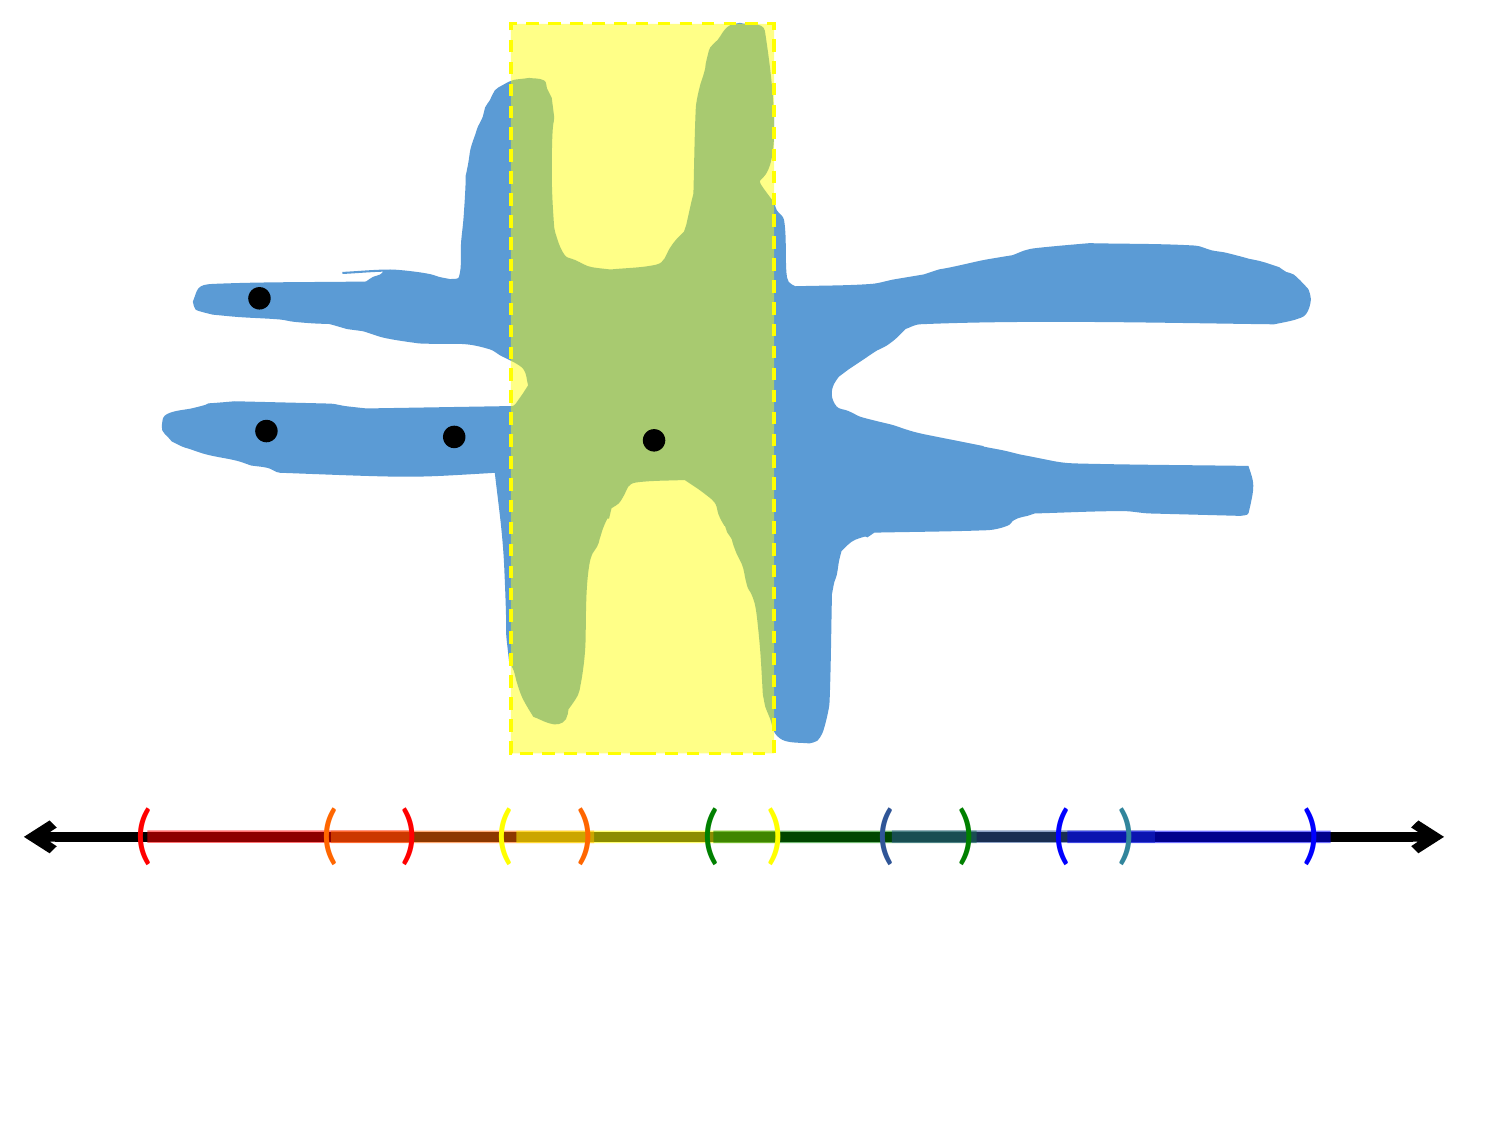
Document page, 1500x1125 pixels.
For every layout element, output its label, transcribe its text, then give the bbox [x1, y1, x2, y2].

text_box ( ( ) ( ) ( ) ( ) ( ) ) [104, 782, 1500, 877]
text_box [775, 205, 1311, 744]
text_box [161, 401, 510, 664]
text_box [642, 428, 666, 453]
text_box [254, 419, 279, 443]
text_box [510, 23, 775, 754]
text_box [192, 81, 510, 361]
text_box [442, 425, 467, 449]
text_box [247, 286, 272, 311]
